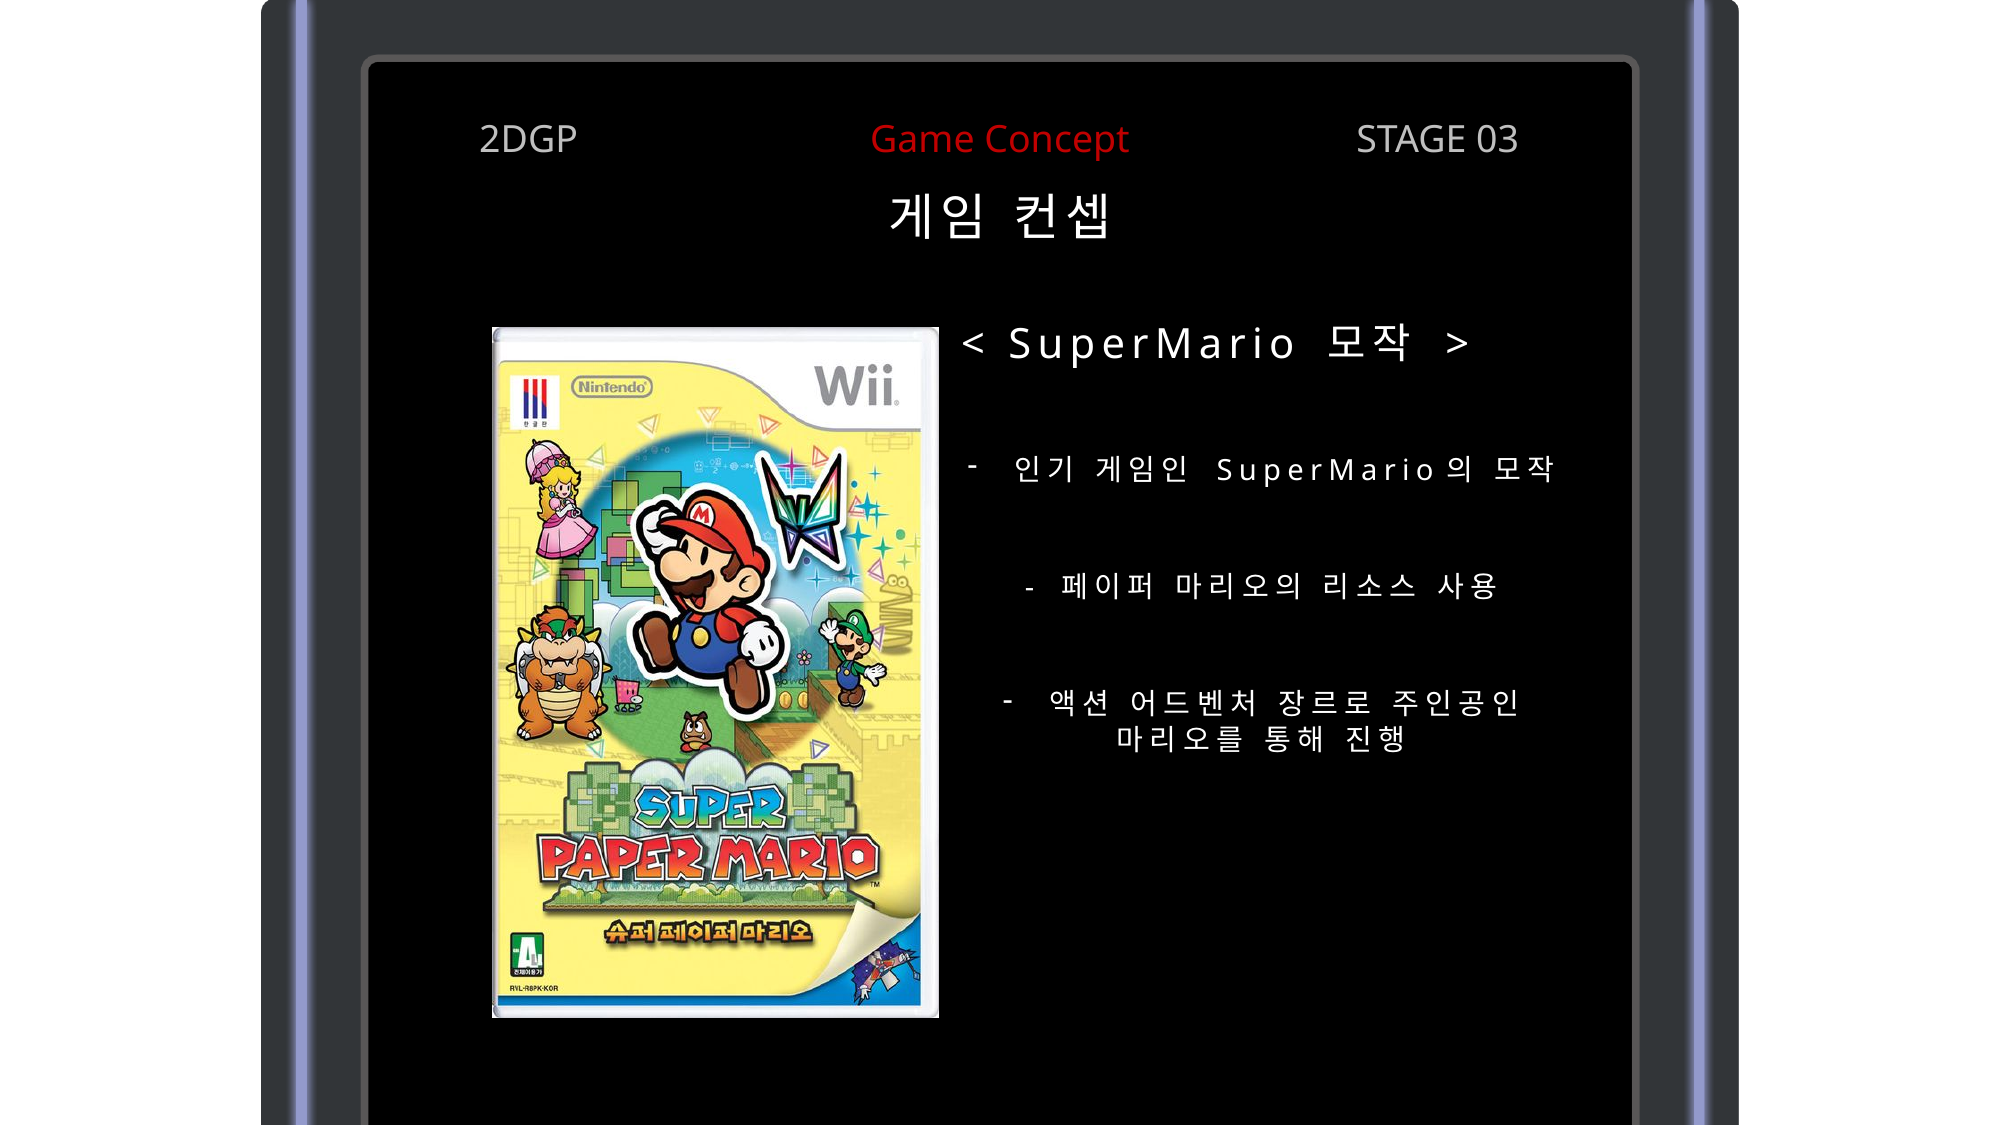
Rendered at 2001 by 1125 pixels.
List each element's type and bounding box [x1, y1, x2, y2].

picture [261, 0, 1739, 1125]
